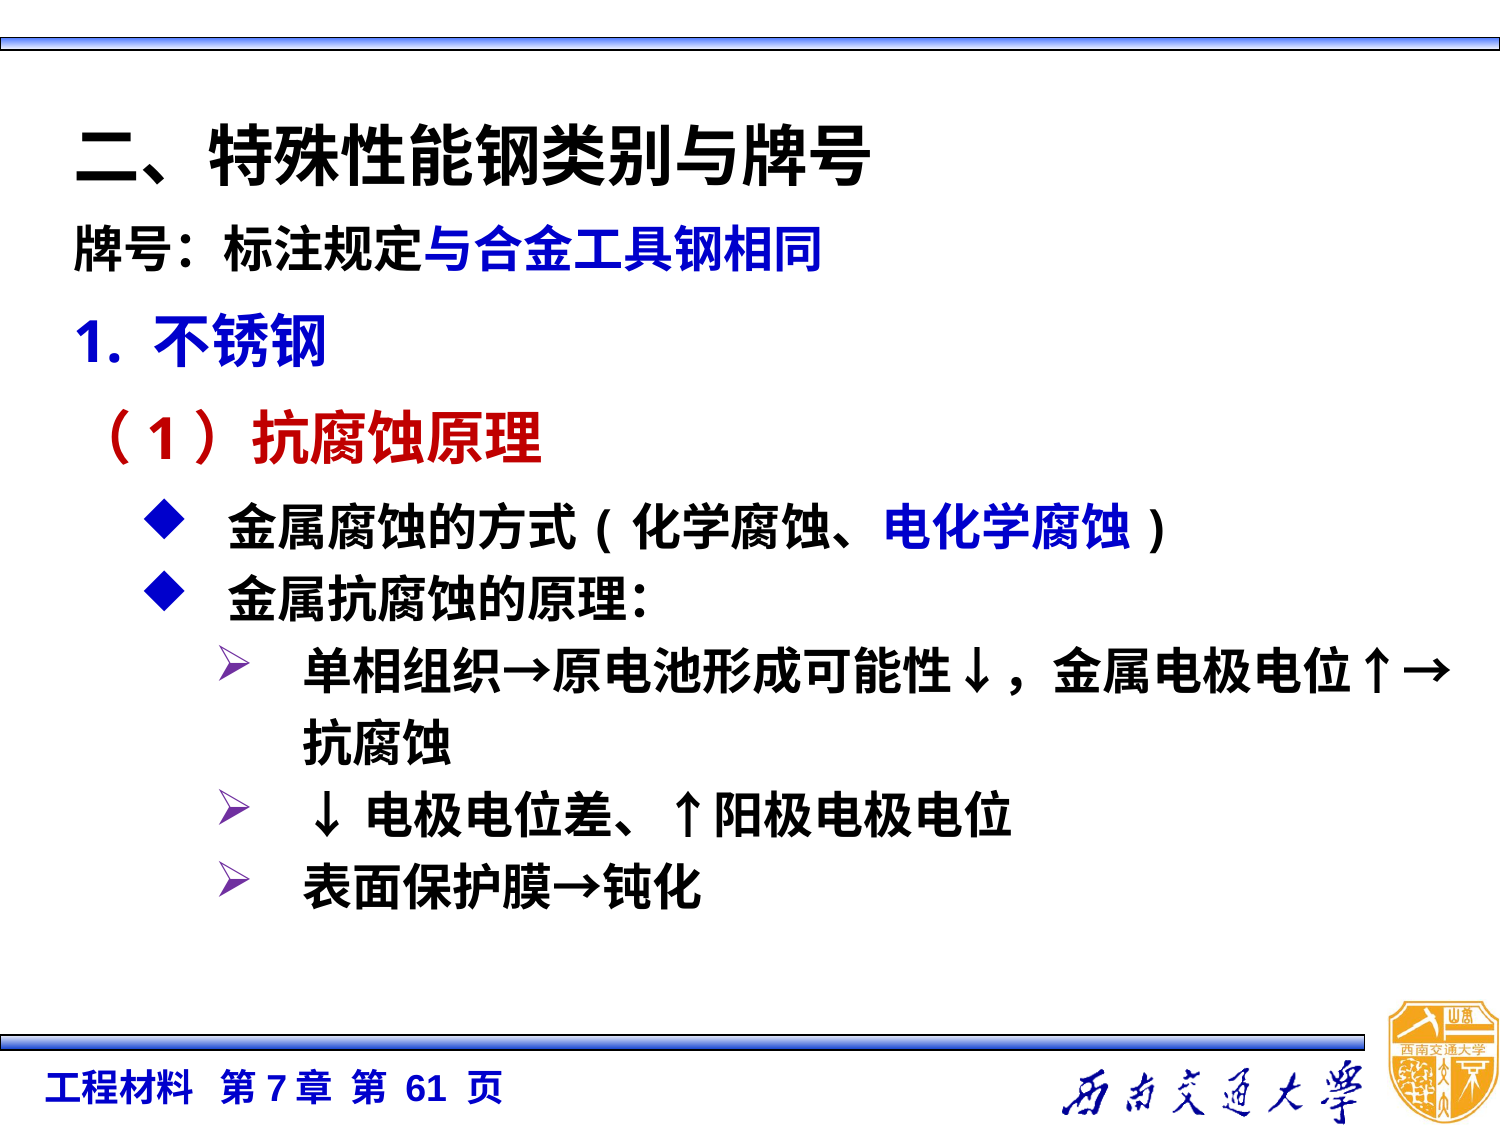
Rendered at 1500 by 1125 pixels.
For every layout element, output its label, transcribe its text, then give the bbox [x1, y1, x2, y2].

picture [1062, 1059, 1363, 1125]
list 二、特殊性能钢类别与牌号 牌号：标注规定与合金工具钢相同 1. 不锈钢 （1）抗腐蚀原理 金属腐蚀的方式(化学腐蚀、电化学腐蚀) 金属抗腐蚀的原理： 单相组织→原电池形成可能性↓，金属电极电位↑→抗腐蚀 ↓电极电位差、↑阳极电极电位 表面保护膜→钝化 [49, 89, 1471, 929]
picture [1387, 999, 1500, 1125]
